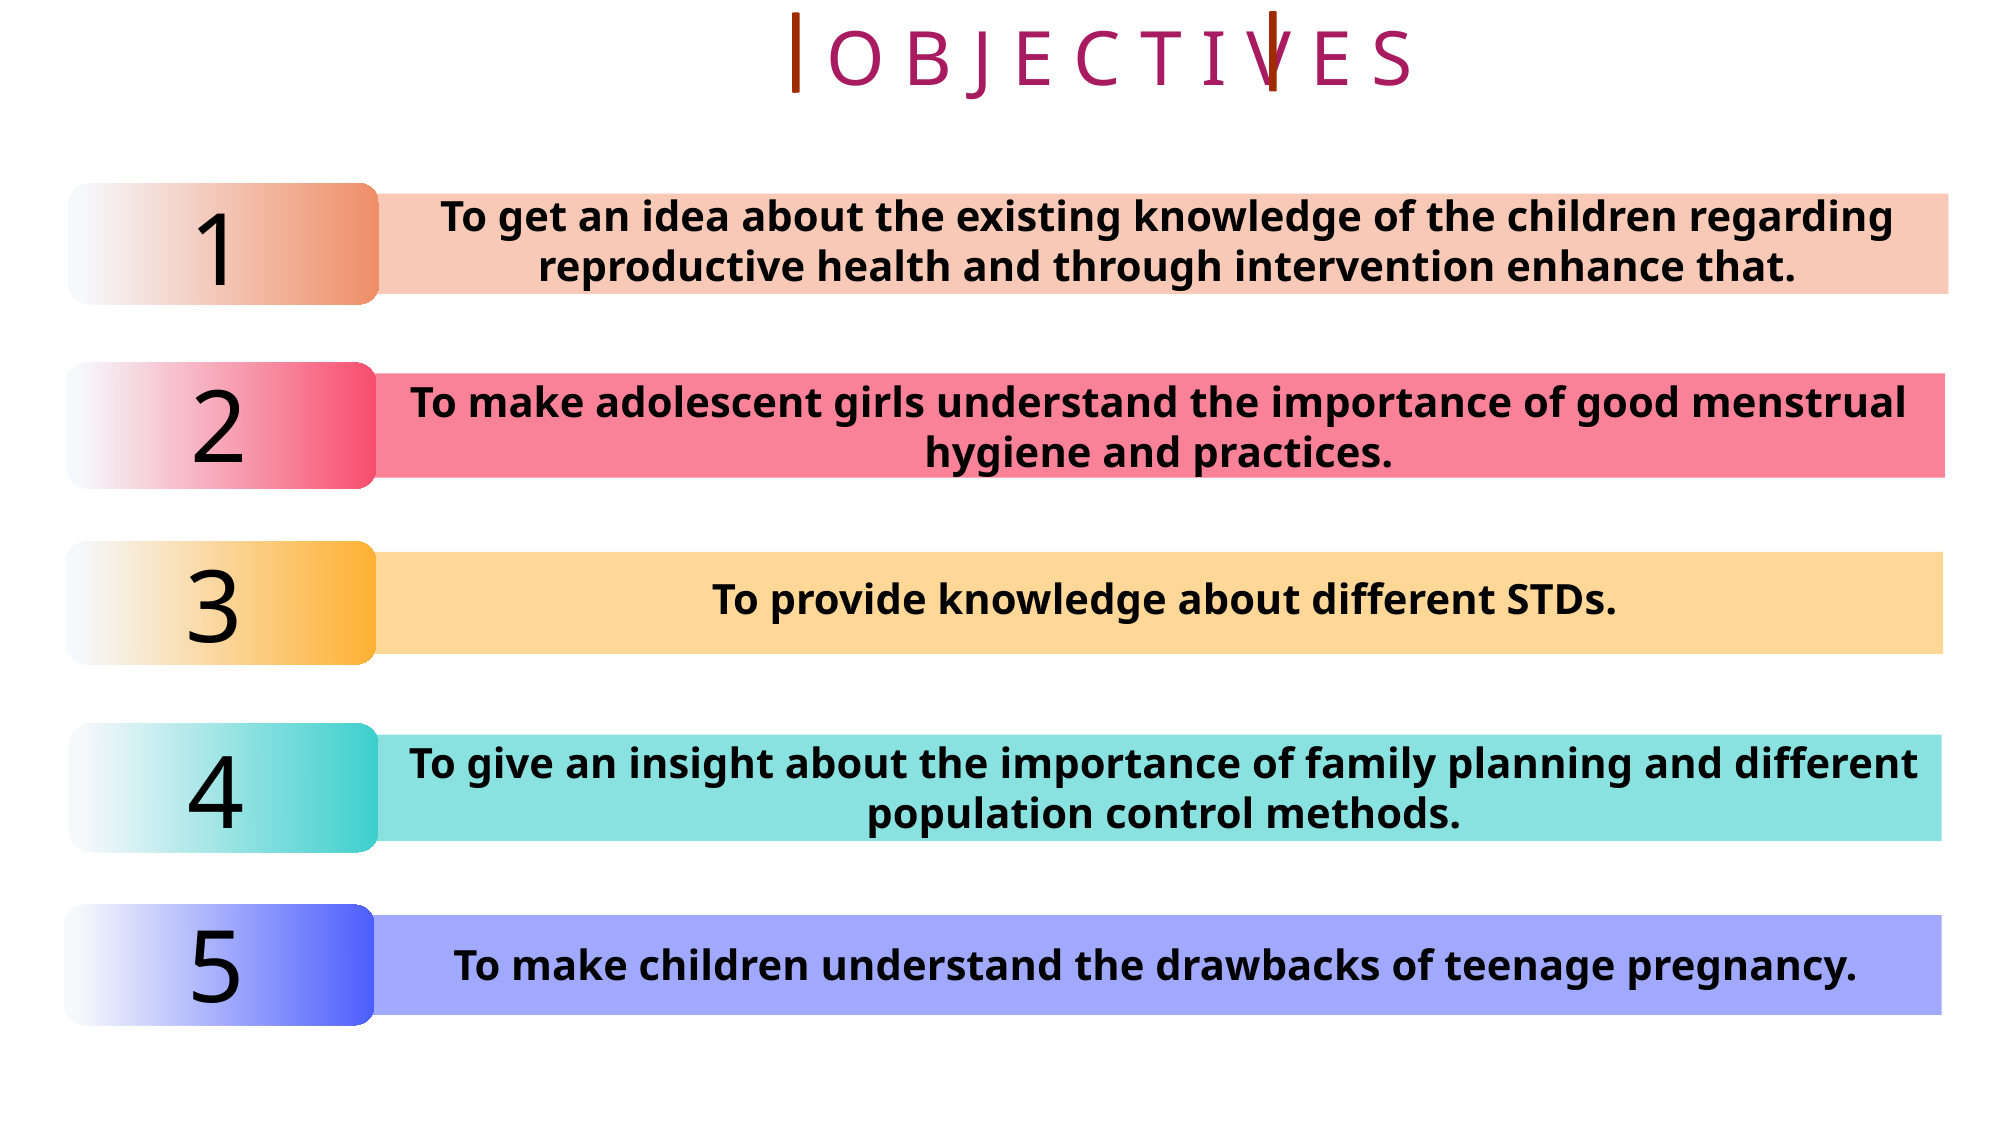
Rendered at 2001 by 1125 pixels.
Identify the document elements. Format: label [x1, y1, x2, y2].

text_box [68, 178, 1968, 315]
text_box [68, 721, 1997, 871]
text_box [63, 895, 1942, 1040]
text_box [811, 3, 1692, 110]
text_box [65, 534, 1944, 688]
text_box [791, 11, 801, 94]
text_box [65, 354, 1968, 506]
